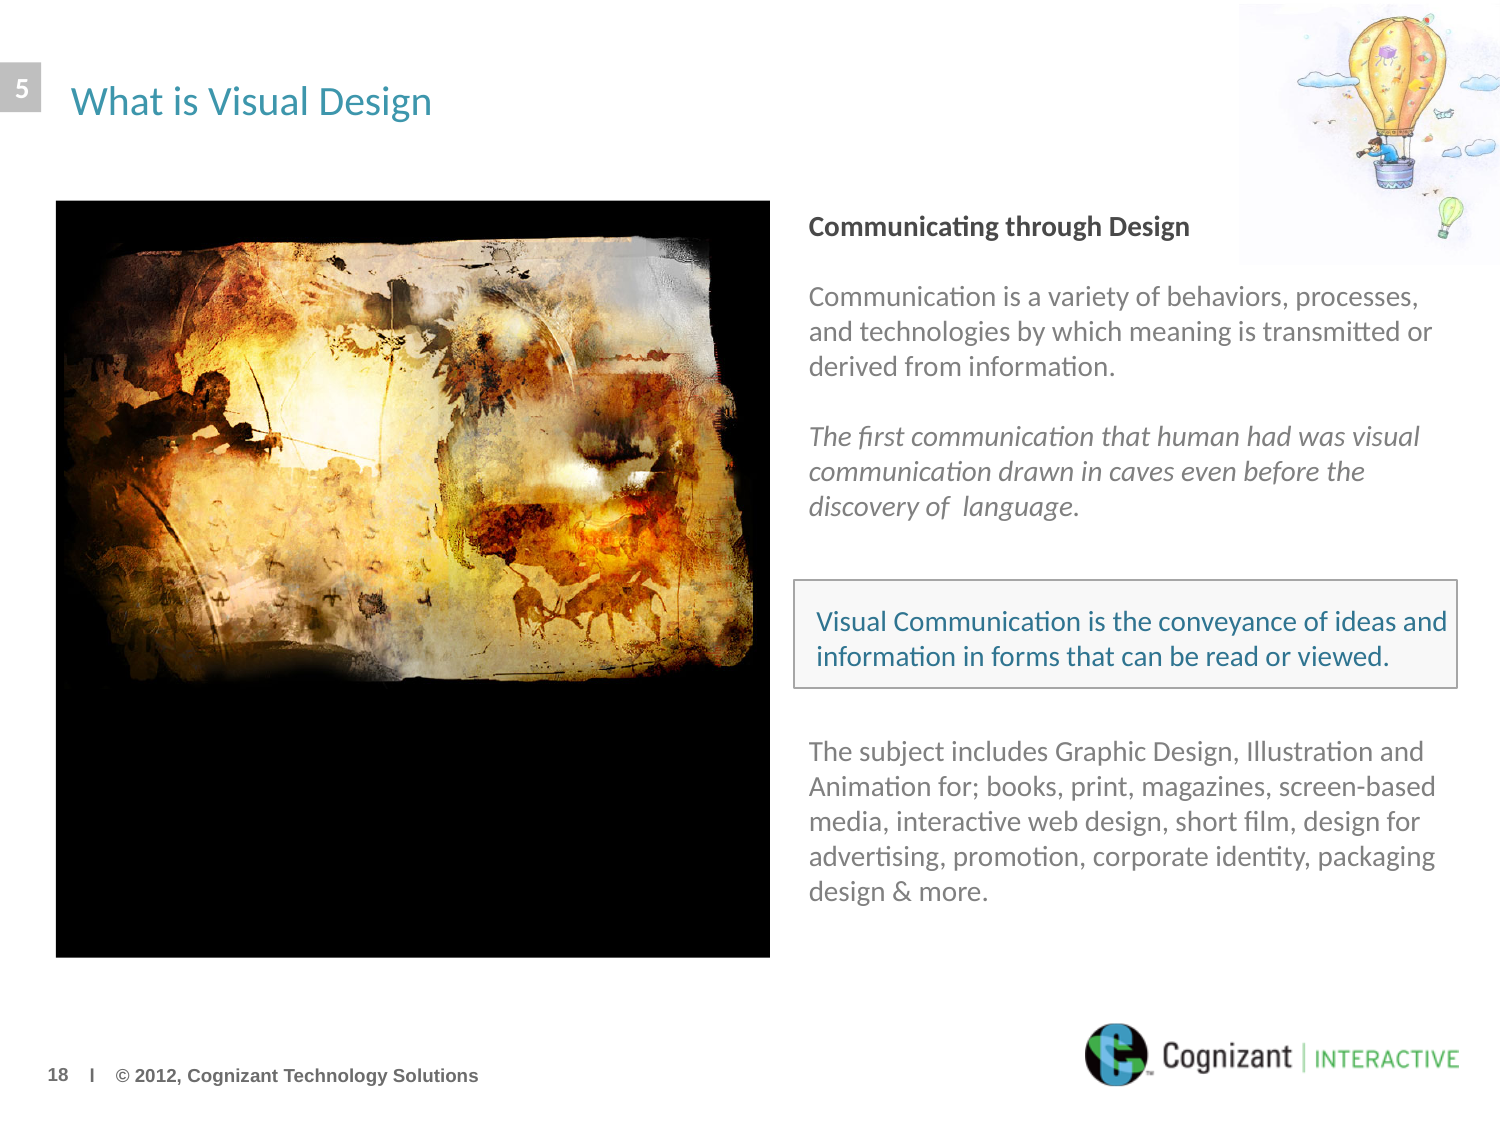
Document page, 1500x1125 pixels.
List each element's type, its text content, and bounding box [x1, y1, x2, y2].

text_box [793, 579, 1458, 689]
title What is Visual Design [70, 66, 972, 149]
footer l © 2012, Cognizant Technology Solutions [84, 1055, 498, 1097]
text_box [55, 200, 771, 958]
text_box Visual Communication is the conveyance of ideas and information in forms that can be read or viewed. [801, 594, 1465, 715]
text_box Communicating through Design Communication is a variety of behaviors, processes, and technologies by which meaning is transmitted or derived from information. The first communication that human had was visual communication drawn in caves even before the discovery of language. The subject includes Graphic Design, Illustration and Animation for; books, print, magazines, screen-based media, interactive web design, short film, design for advertising, promotion, corporate identity, packaging design & more. [794, 689, 1455, 915]
text_box Communicating through Design Communication is a variety of behaviors, processes, and technologies by which meaning is transmitted or derived from information. The first communication that human had was visual communication drawn in caves even before the discovery of language. The subject includes Graphic Design, Illustration and Animation for; books, print, magazines, screen-based media, interactive web design, short film, design for advertising, promotion, corporate identity, packaging design & more. [794, 200, 1455, 579]
picture [1239, 0, 1500, 265]
picture [63, 231, 765, 689]
slide_number 17 [38, 1062, 78, 1099]
text_box 5 [0, 62, 42, 113]
picture [1085, 1022, 1459, 1088]
